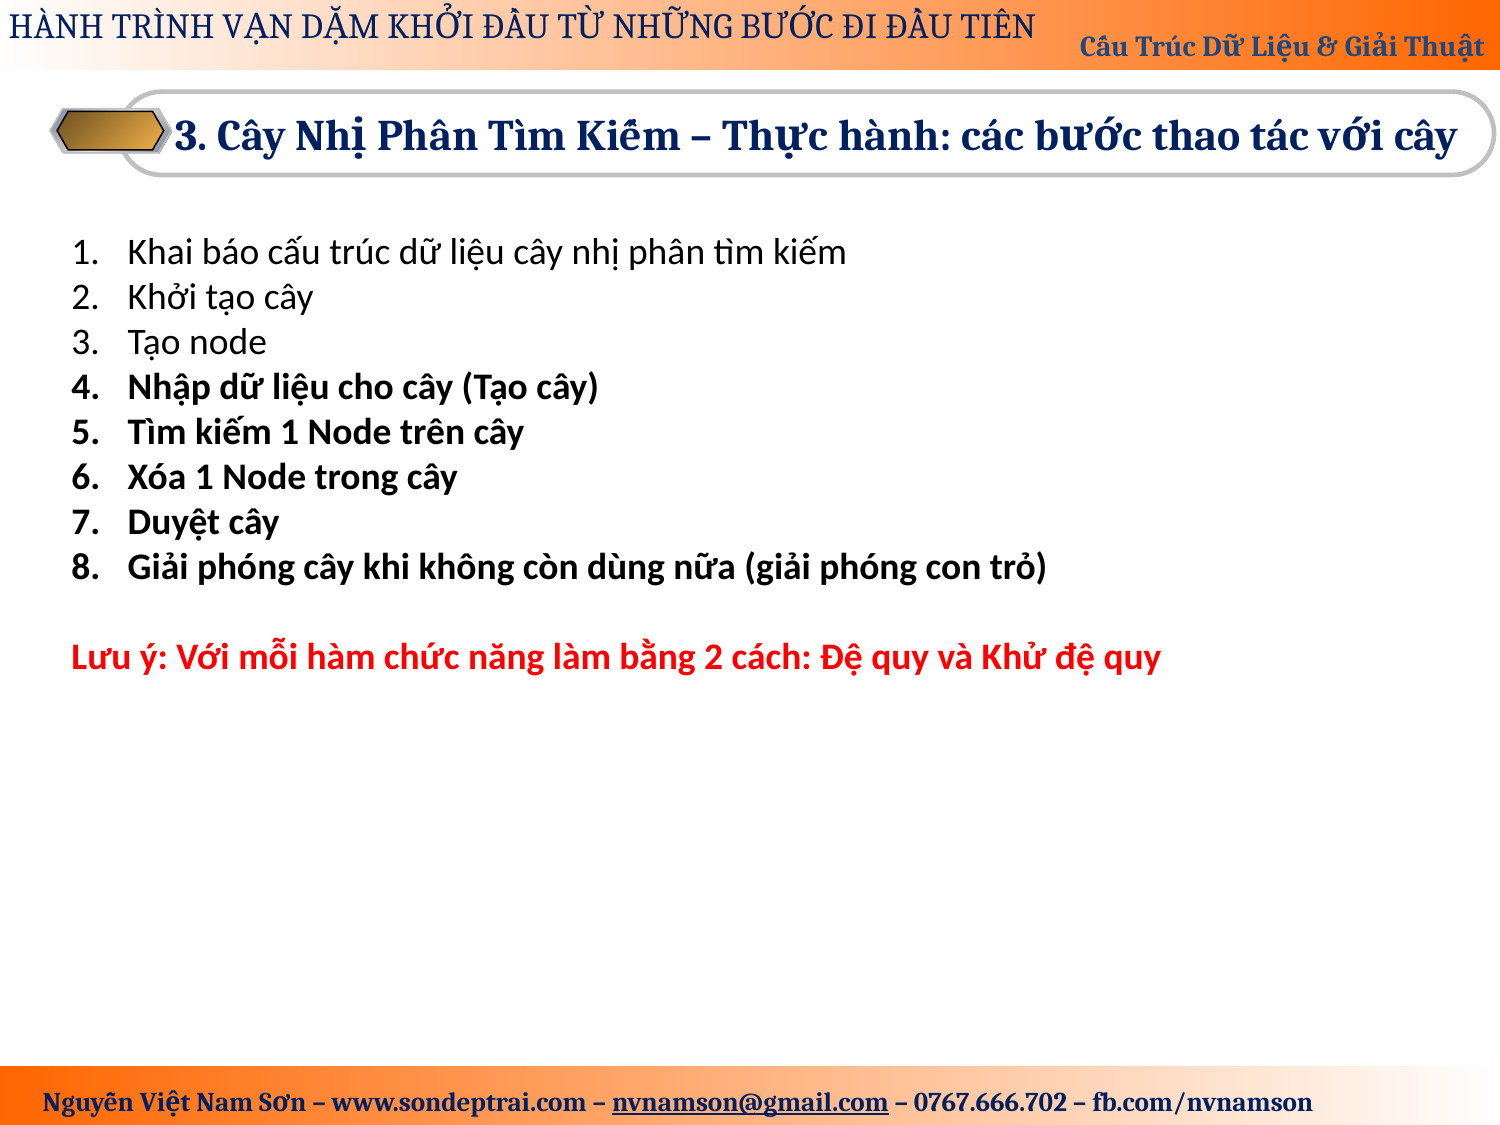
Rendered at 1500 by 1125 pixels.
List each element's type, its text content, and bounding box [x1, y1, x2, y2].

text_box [49, 91, 1495, 176]
text_box 3 [674, 37, 679, 70]
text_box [646, 1067, 650, 1099]
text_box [498, 31, 502, 70]
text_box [558, 1106, 562, 1125]
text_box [586, 8, 590, 36]
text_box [646, 1115, 650, 1125]
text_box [646, 1100, 650, 1113]
text_box Khai báo cấu trúc dữ liệu cây nhị phân tìm kiếm Khởi tạo cây Tạo node Nhập dữ liệu cho cây (Tạo cây) Tìm kiếm 1 Node trên cây Xóa 1 Node trong cây Duyệt cây Giải phóng cây khi không còn dùng nữa (giải phóng con trỏ) Lưu ý: Với mỗi hàm chức năng làm bằng 2 cách: Đệ quy và Khử đệ quy [56, 219, 1447, 685]
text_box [558, 1067, 562, 1103]
text_box 3 [674, 10, 680, 36]
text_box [586, 38, 590, 70]
text_box 3 [821, 1067, 826, 1113]
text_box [498, 0, 502, 21]
text_box 3 [674, 0, 679, 8]
